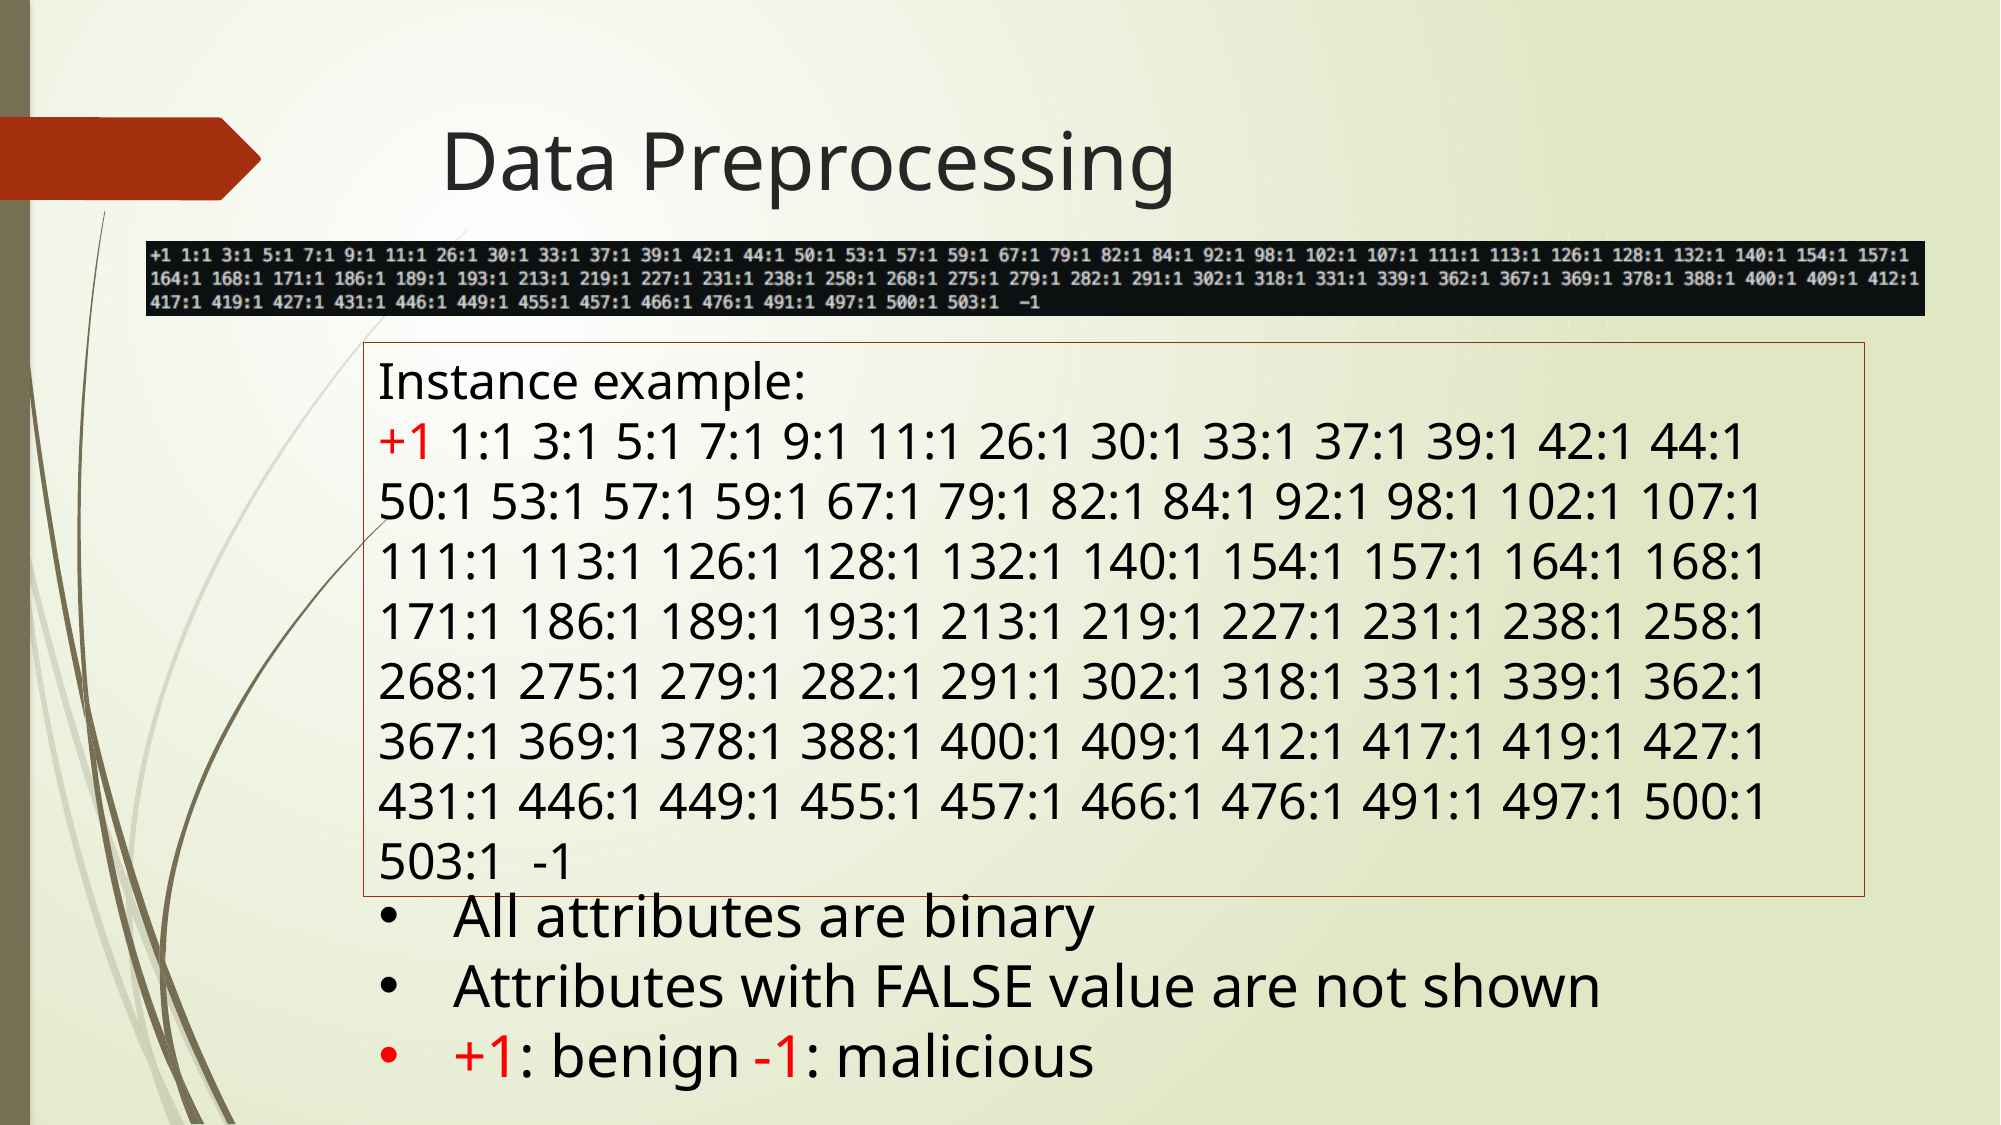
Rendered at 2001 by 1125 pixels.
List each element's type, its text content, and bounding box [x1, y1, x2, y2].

text_box Instance example: +1 1:1 3:1 5:1 7:1 9:1 11:1 26:1 30:1 33:1 37:1 39:1 42:1 44:1 50:1 53:1 57:1 59:1 67:1 79:1 82:1 84:1 92:1 98:1 102:1 107:1 111:1 113:1 126:1 128:1 132:1 140:1 154:1 157:1 164:1 168:1 171:1 186:1 189:1 193:1 213:1 219:1 227:1 231:1 238:1 258:1 268:1 275:1 279:1 282:1 291:1 302:1 318:1 331:1 339:1 362:1 367:1 369:1 378:1 388:1 400:1 409:1 412:1 417:1 419:1 427:1 431:1 446:1 449:1 455:1 457:1 466:1 476:1 491:1 497:1 500:1 503:1 -1 [363, 342, 1865, 871]
title Data Preprocessing [425, 102, 1888, 239]
text_box All attributes are binary Attributes with FALSE value are not shown +1: benign -1: malicious [363, 871, 1865, 1097]
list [145, 241, 1925, 317]
